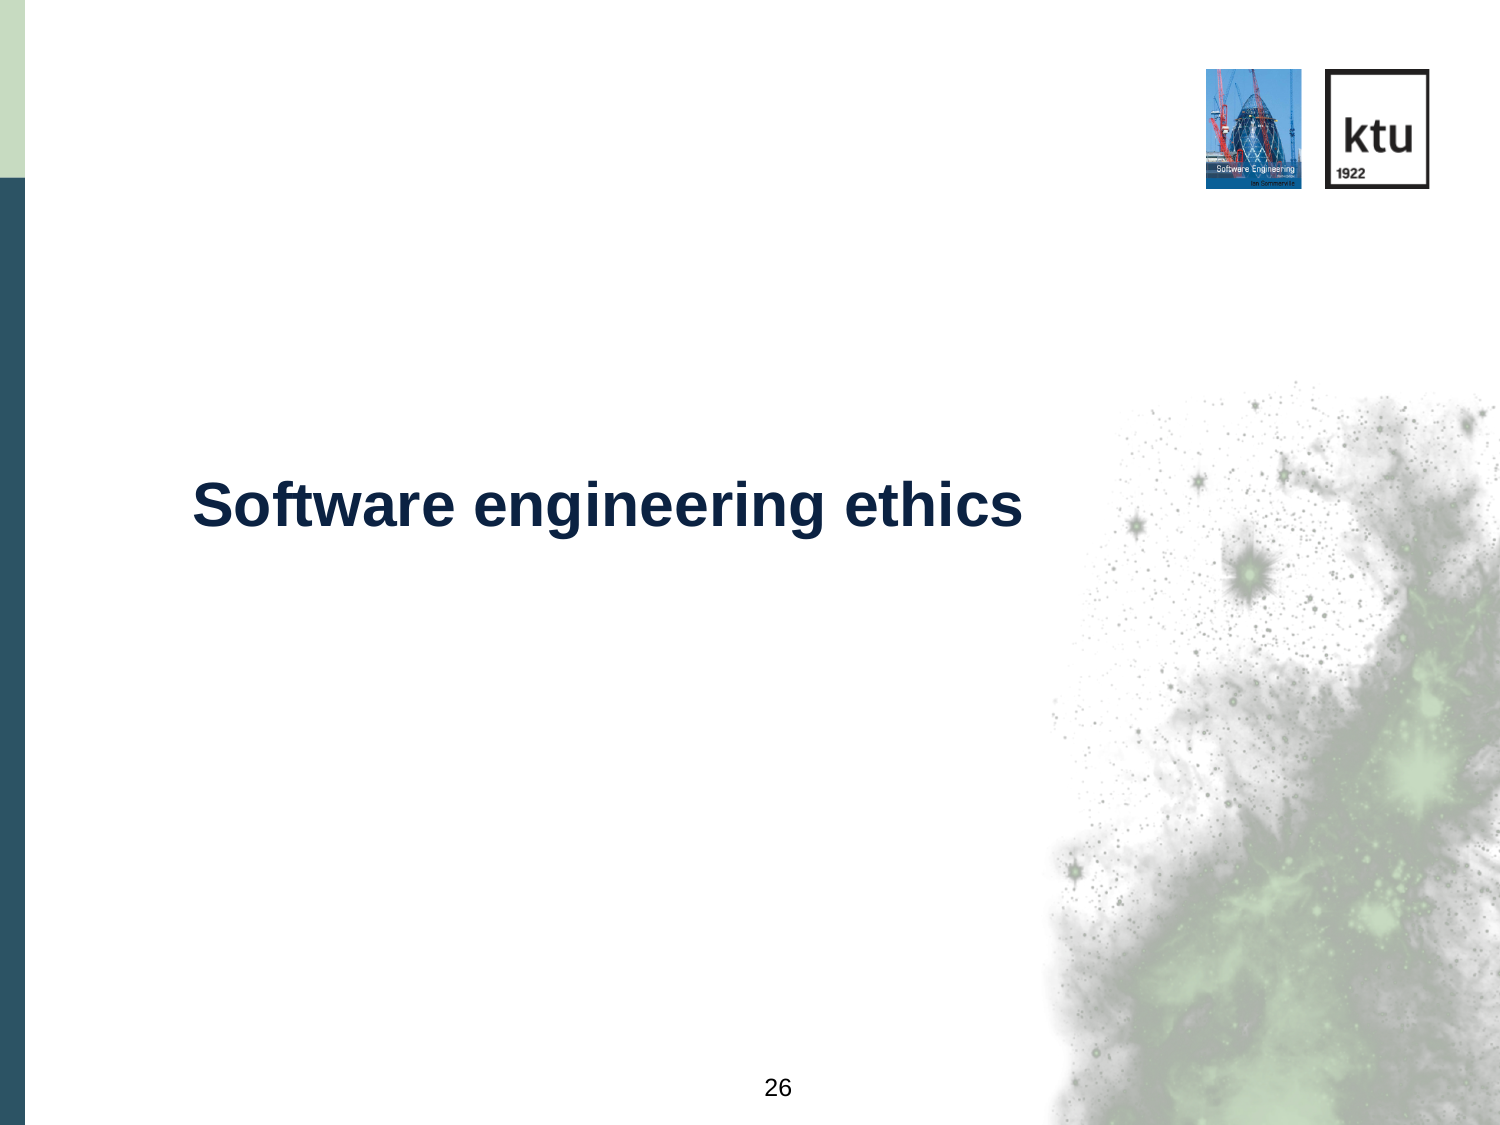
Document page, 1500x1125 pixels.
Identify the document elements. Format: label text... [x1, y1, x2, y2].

list Software engineering ethics [177, 468, 1385, 571]
picture [1041, 376, 1500, 1125]
picture [1206, 69, 1302, 189]
